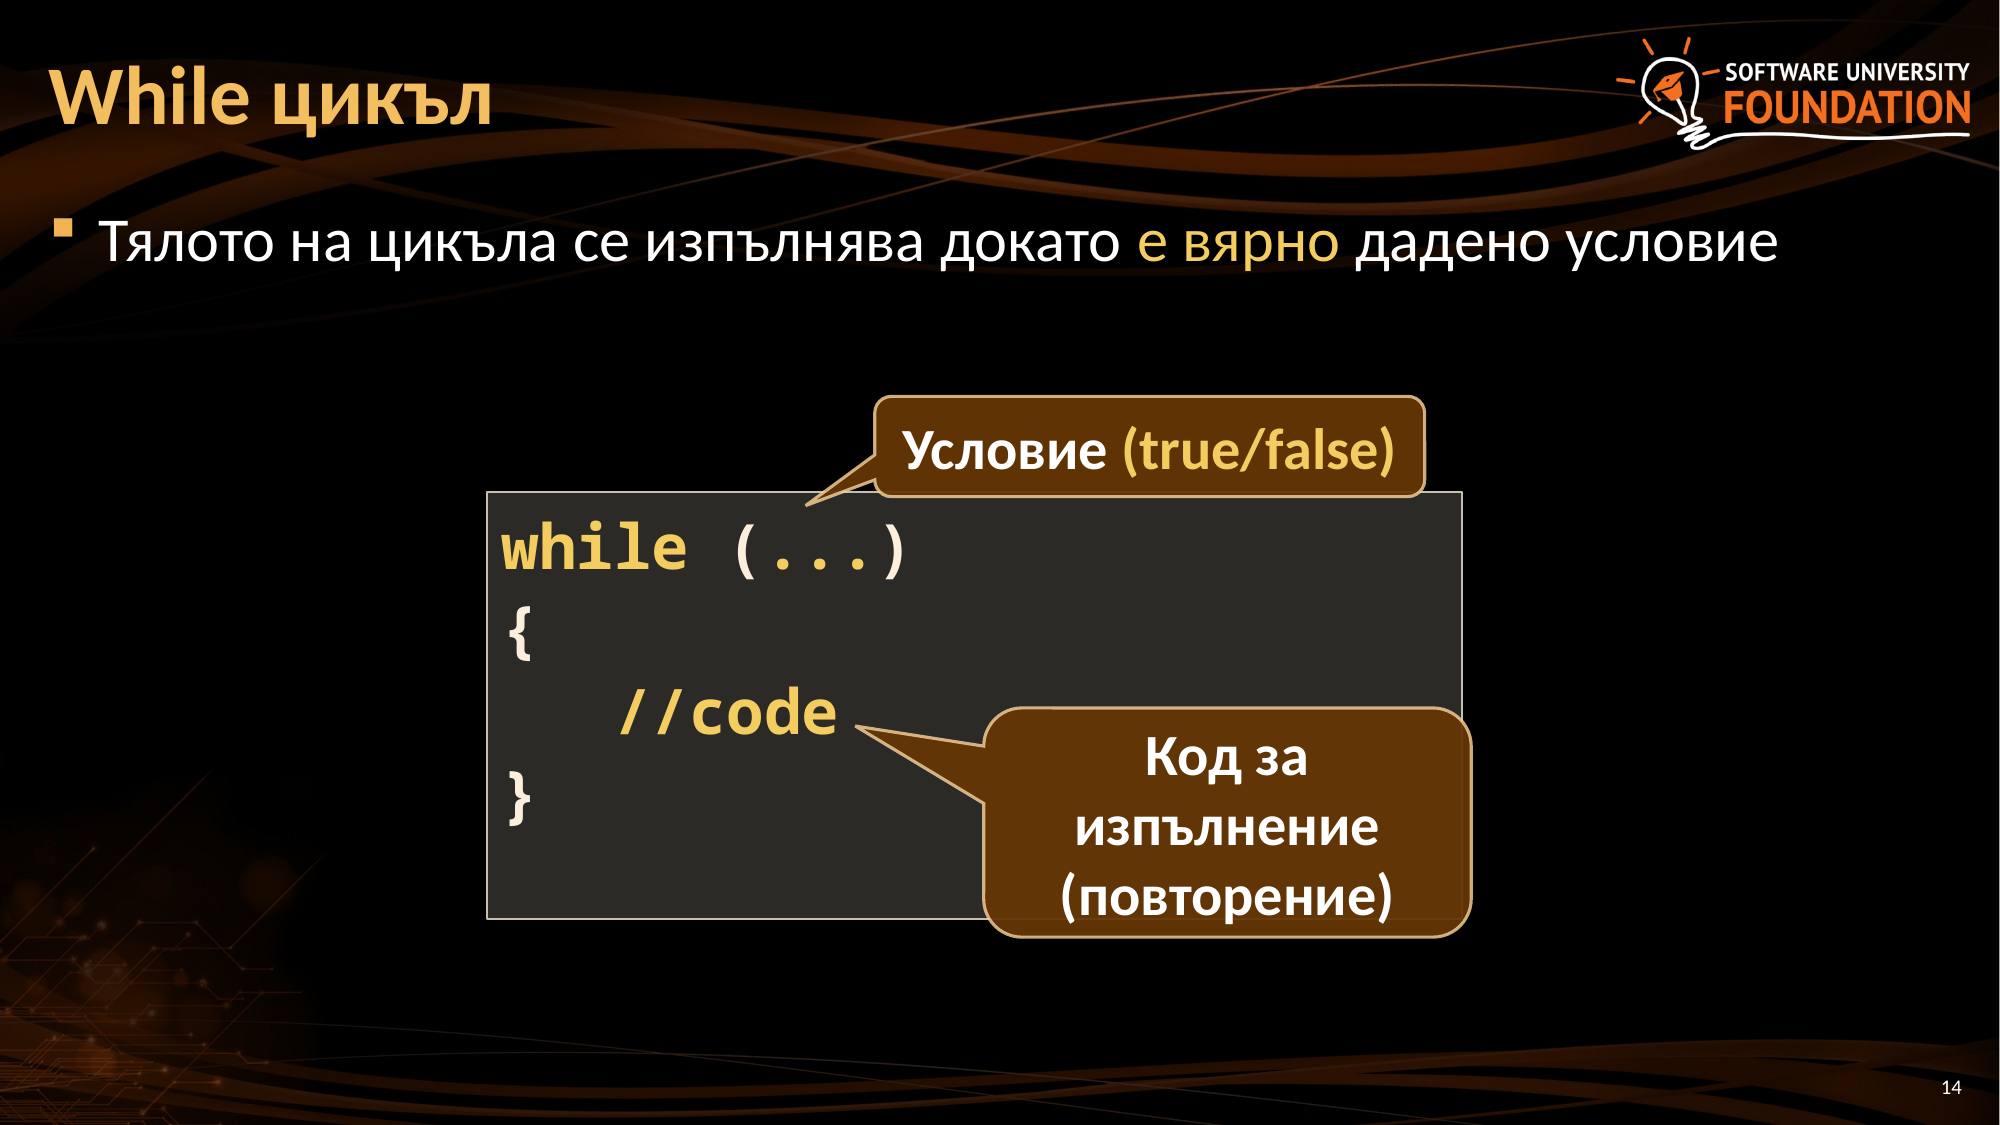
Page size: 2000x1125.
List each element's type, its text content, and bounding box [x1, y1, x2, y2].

text_box while (...) { //code } [487, 492, 1463, 919]
title While цикъл [30, 6, 1602, 189]
text_box Код за изпълнение (повторение) [854, 706, 1473, 939]
list Тялото на цикъла се изпълнява докато е вярно дадено условие [31, 188, 1968, 1103]
text_box Условие (true/false) [805, 395, 1426, 507]
picture [0, 0, 2000, 1125]
